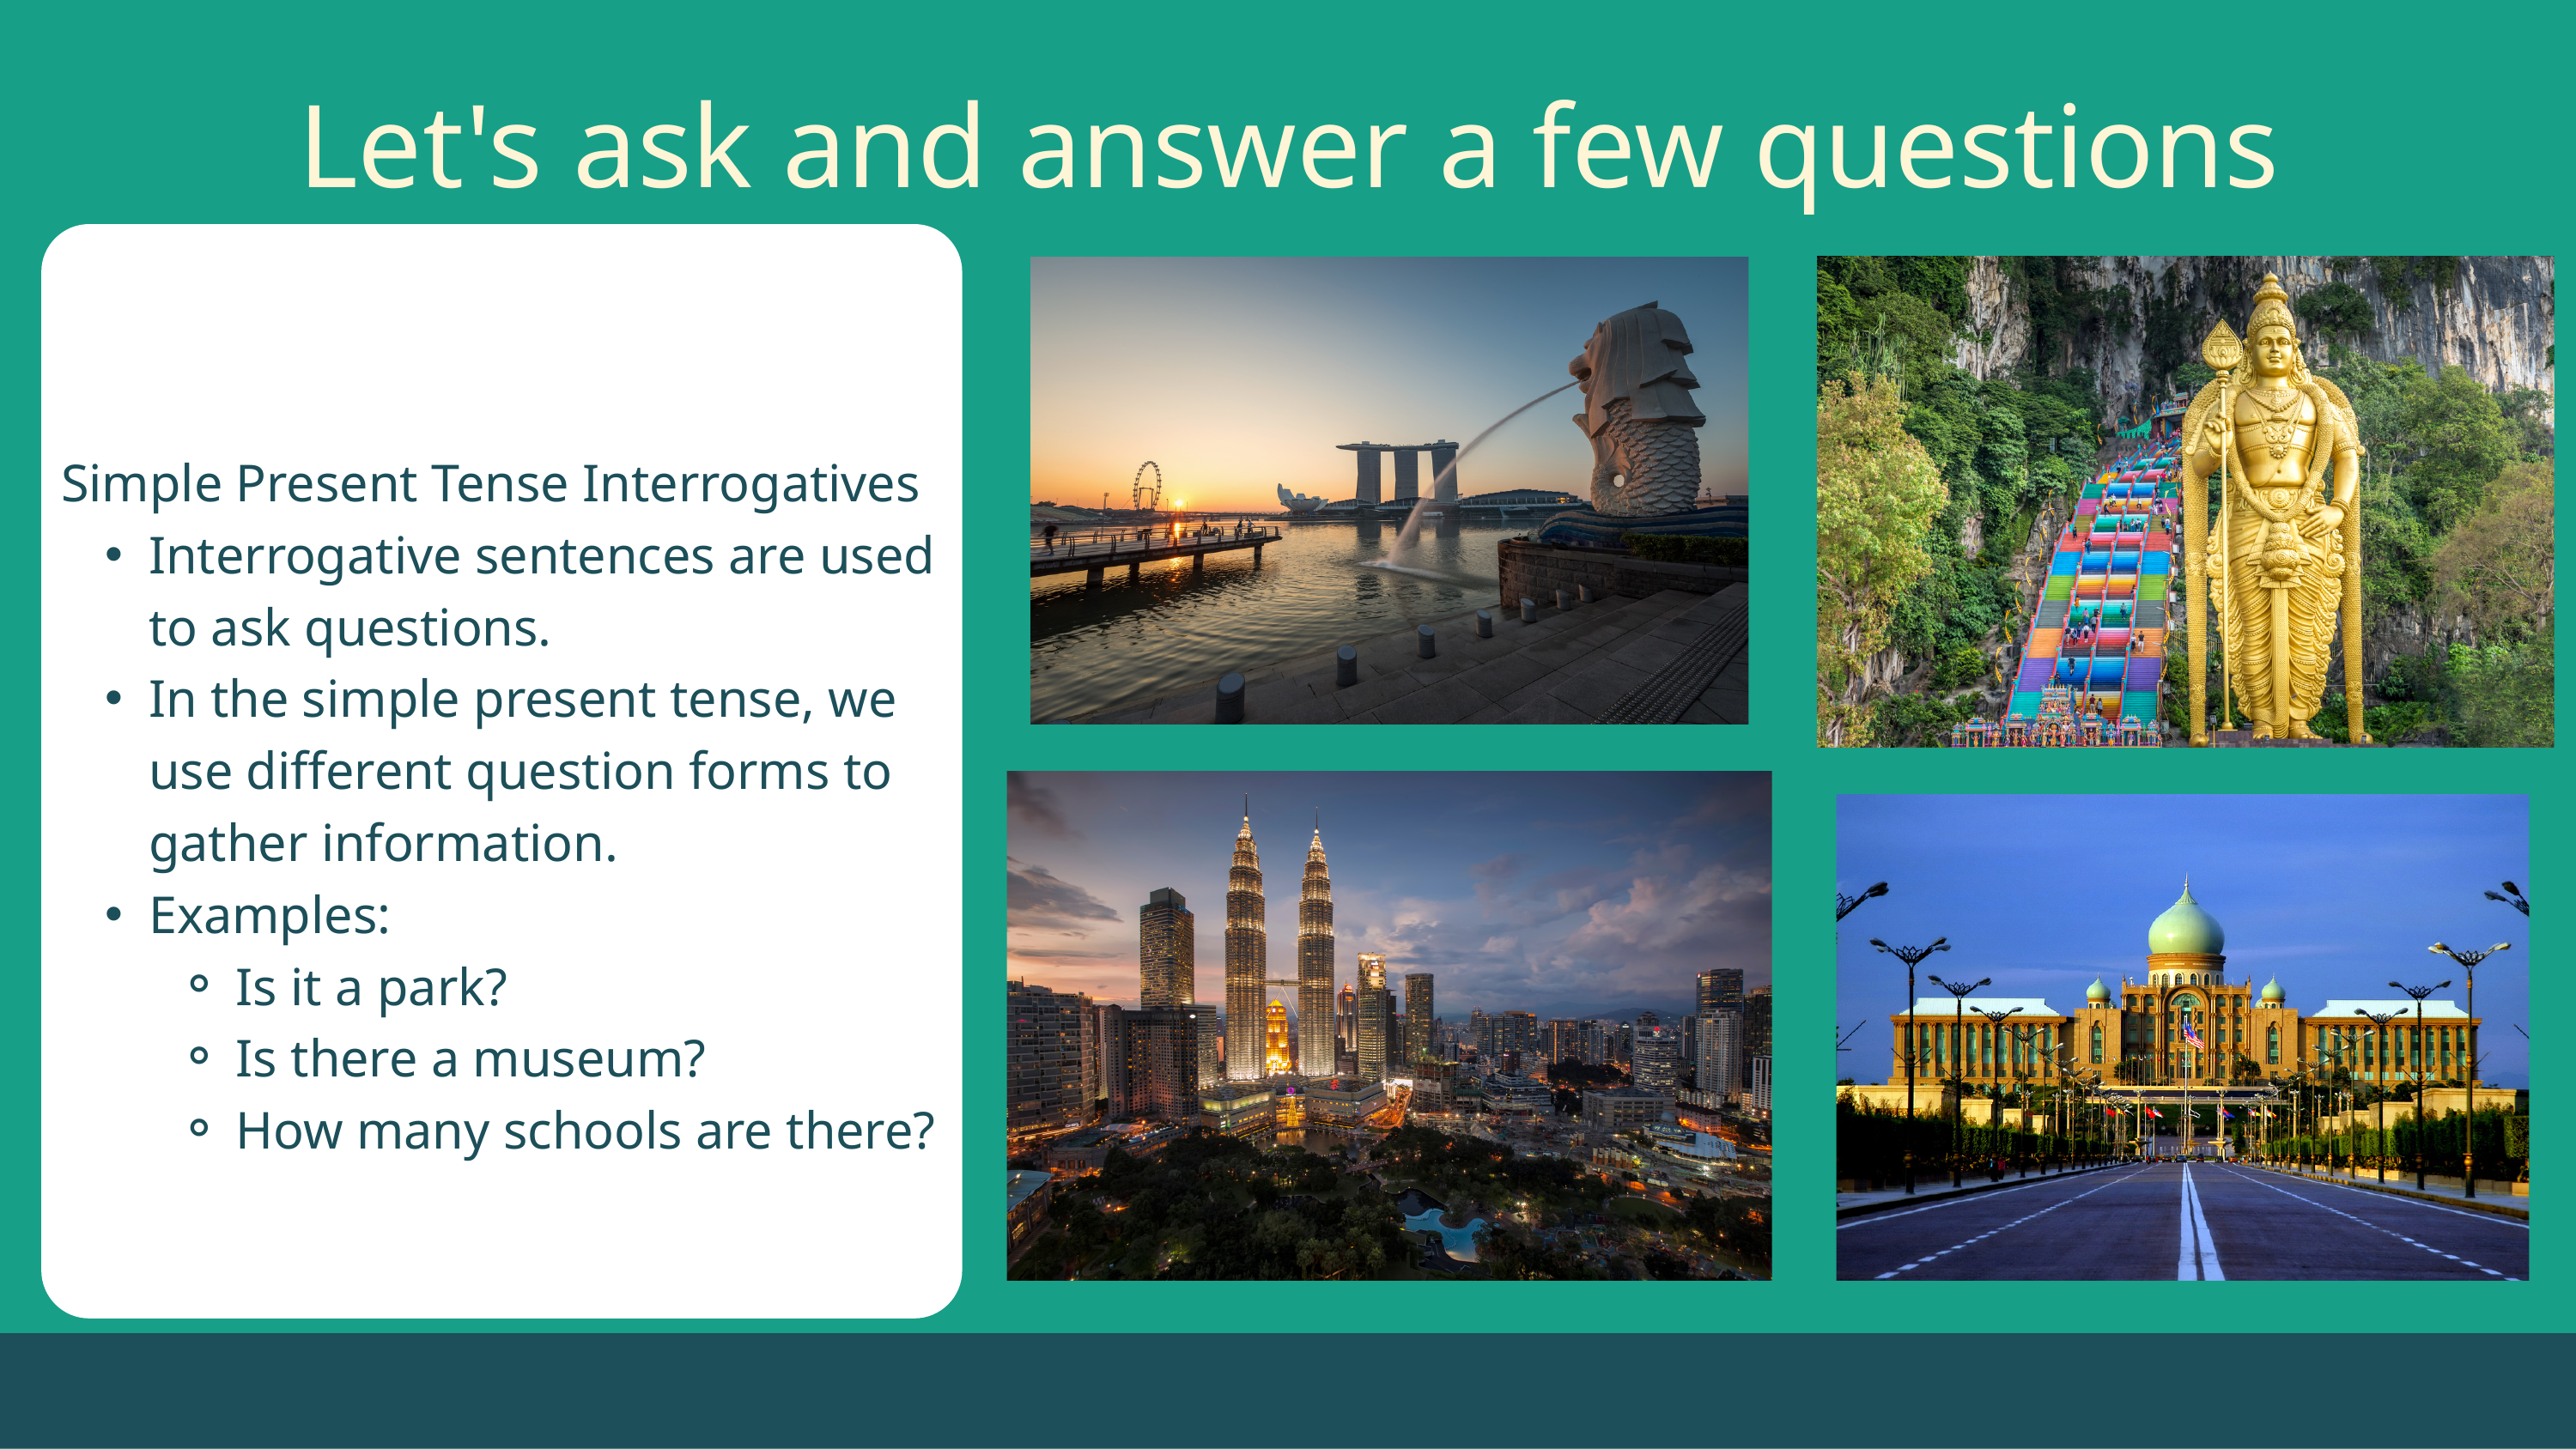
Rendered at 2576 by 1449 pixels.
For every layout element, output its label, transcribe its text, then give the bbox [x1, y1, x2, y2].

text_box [0, 1332, 2576, 1449]
text_box [1817, 256, 2555, 749]
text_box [40, 223, 963, 1319]
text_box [61, 314, 943, 1228]
text_box [1030, 257, 1749, 724]
text_box [1836, 794, 2530, 1282]
text_box [1006, 771, 1772, 1282]
text_box Let's ask and answer a few questions [237, 72, 2342, 210]
